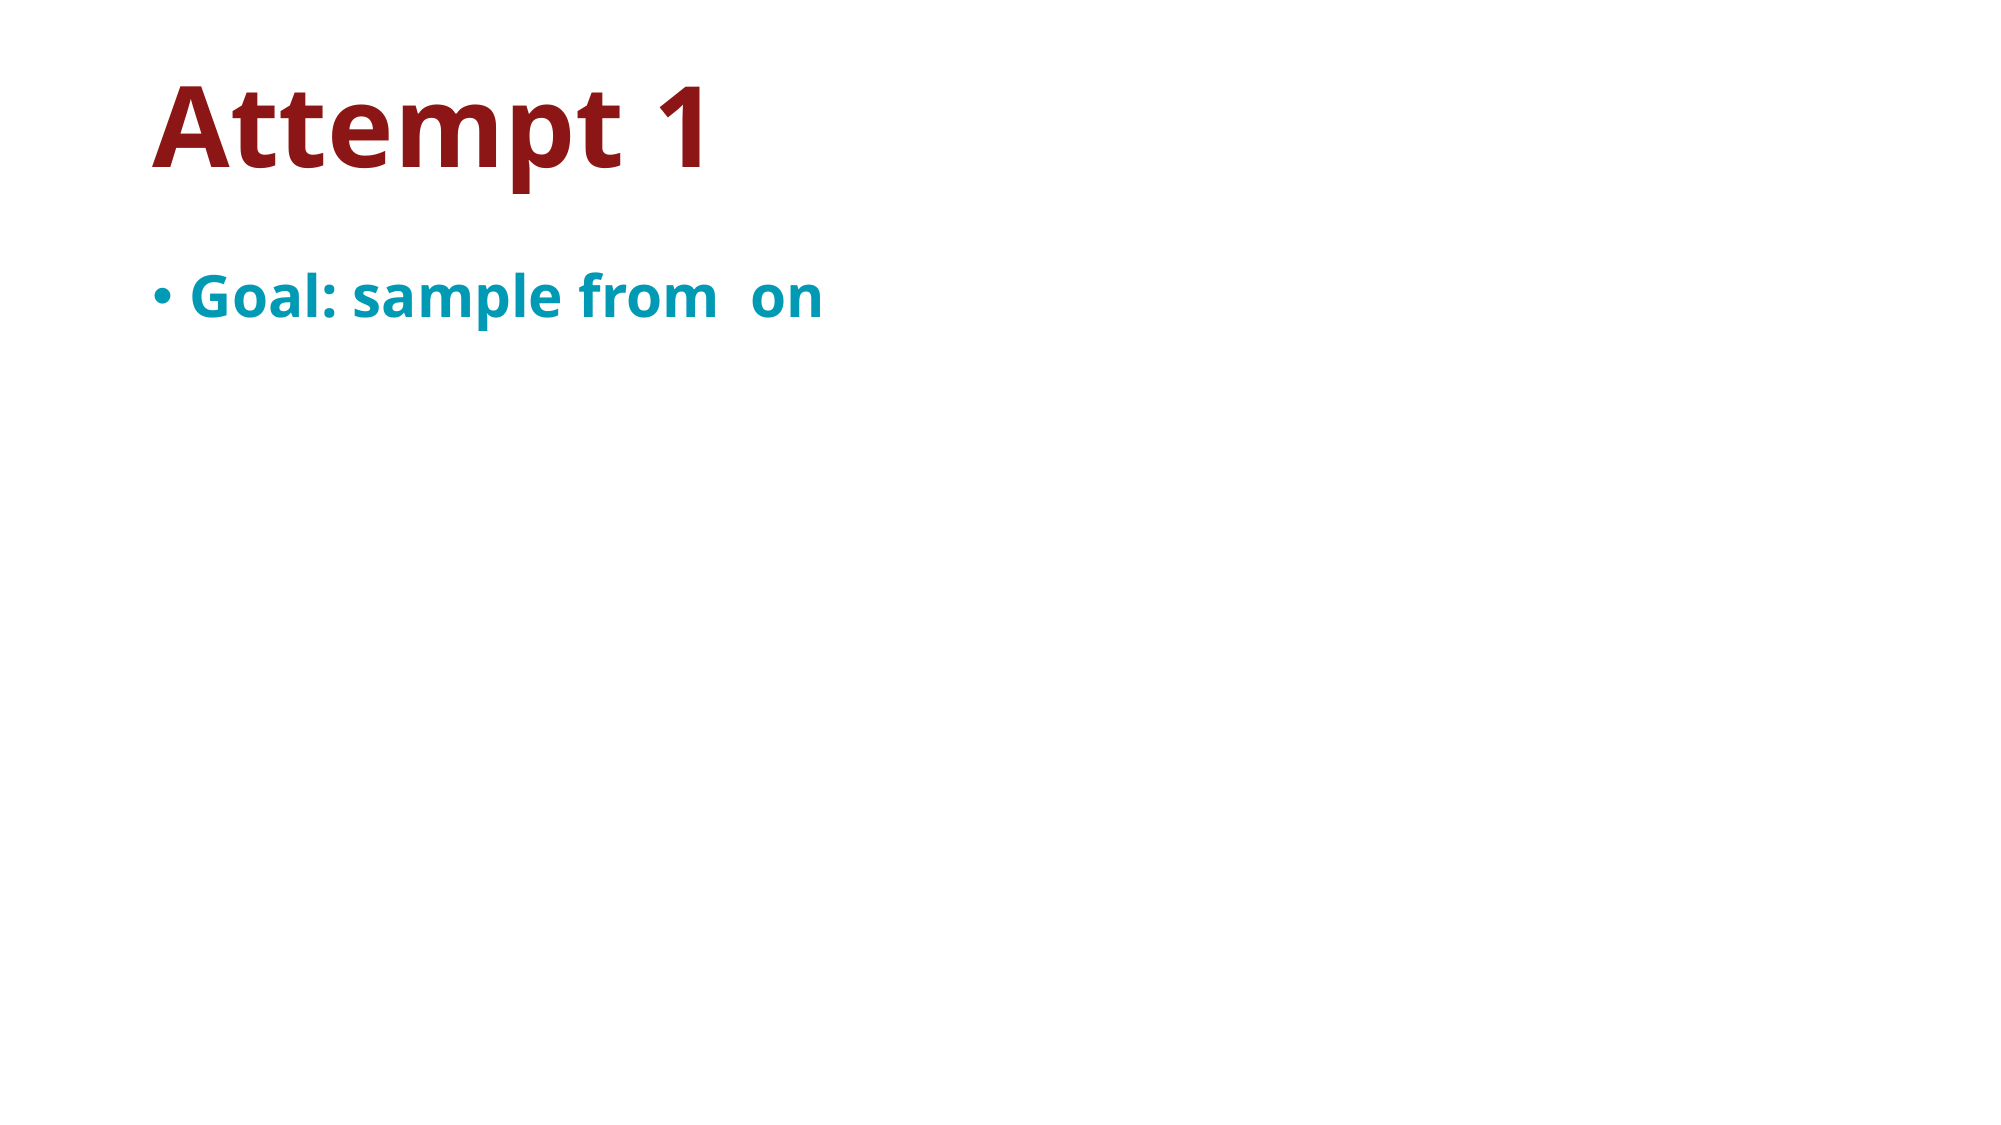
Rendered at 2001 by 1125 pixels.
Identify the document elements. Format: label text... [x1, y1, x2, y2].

title Attempt 1 [137, 22, 1863, 240]
